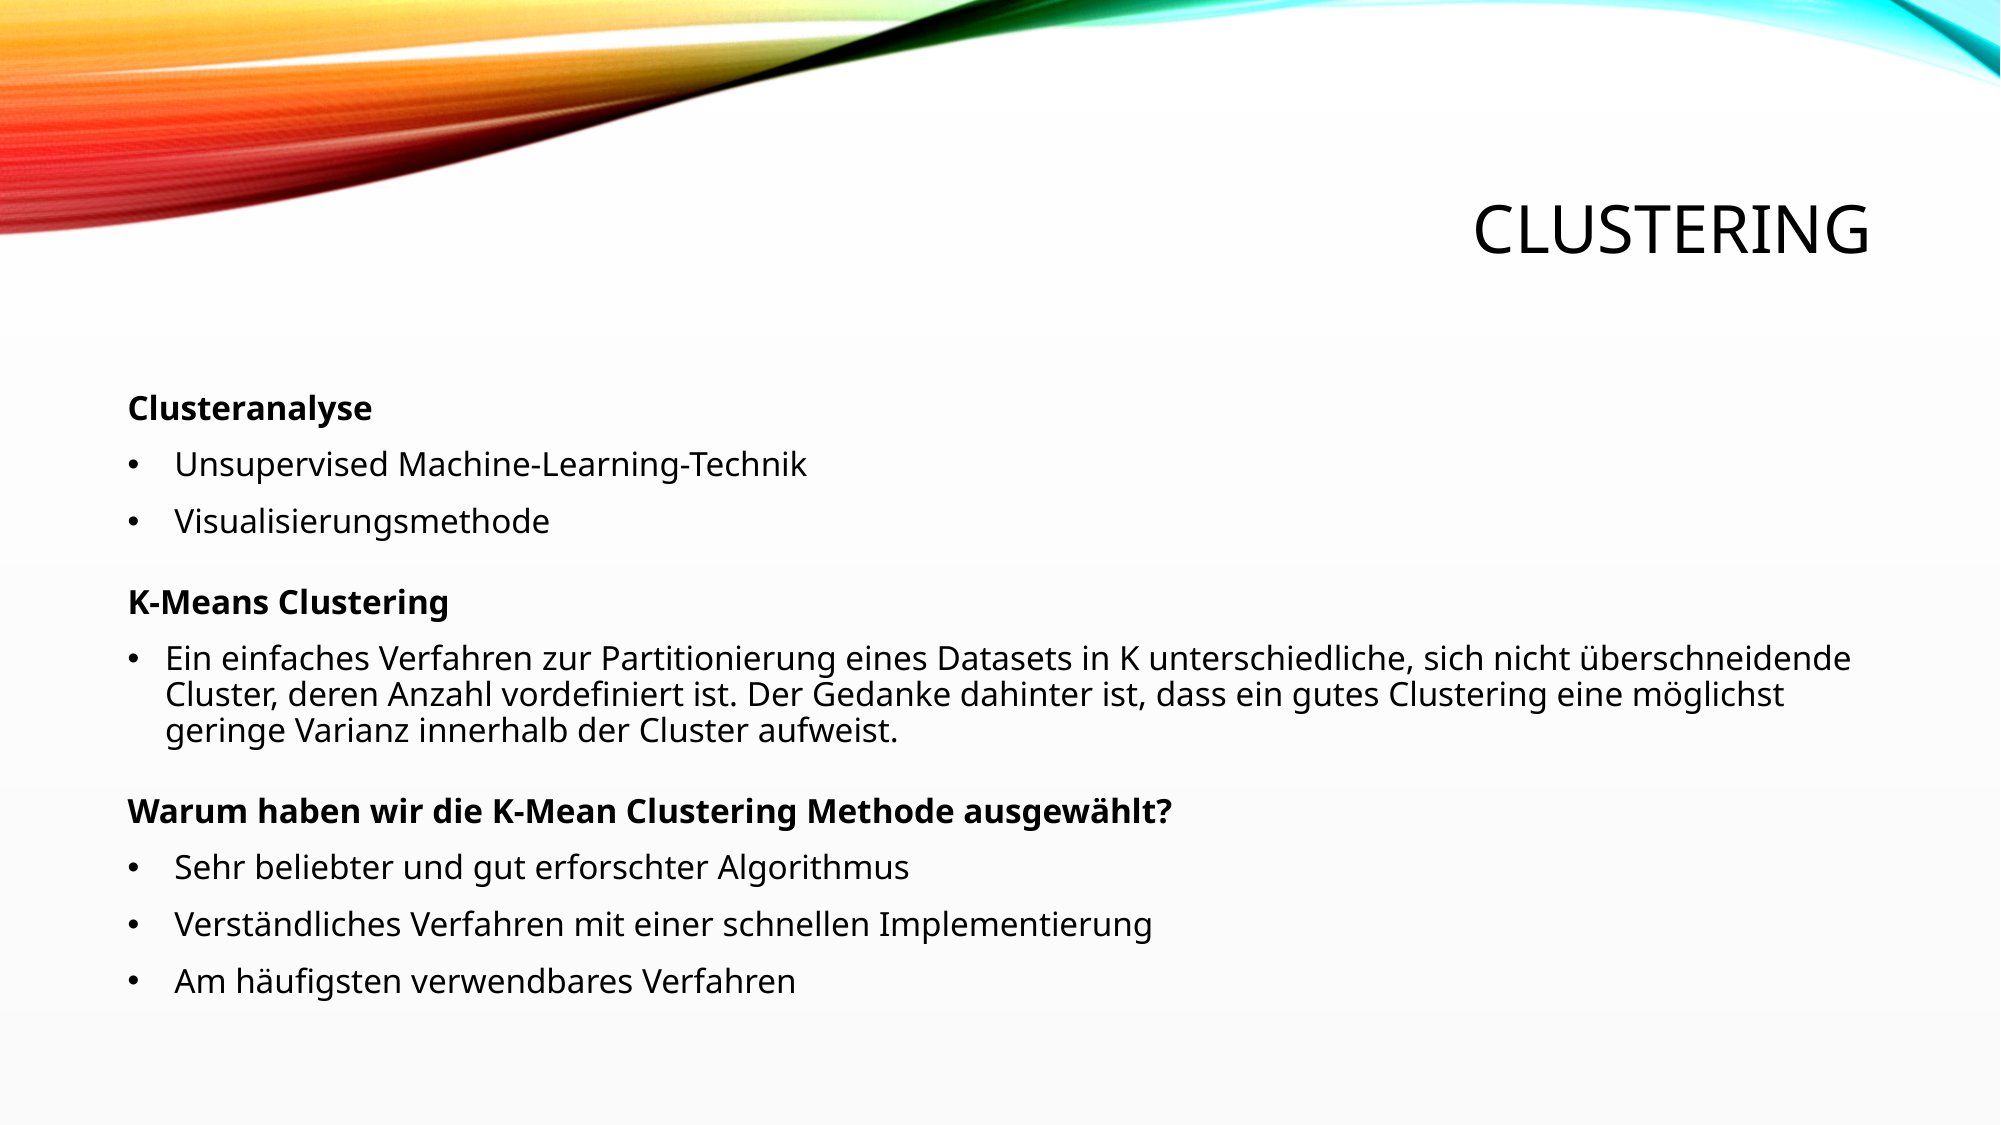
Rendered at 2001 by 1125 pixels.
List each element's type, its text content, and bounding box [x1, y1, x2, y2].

title CLUSTERING [474, 125, 1888, 338]
list Clusteranalyse Unsupervised Machine-Learning-Technik Visualisierungsmethode K-Means Clustering Ein einfaches Verfahren zur Partitionierung eines Datasets in K unterschiedliche, sich nicht überschneidende Cluster, deren Anzahl vordefiniert ist. Der Gedanke dahinter ist, dass ein gutes Clustering eine möglichst geringe Varianz innerhalb der Cluster aufweist. Warum haben wir die K-Mean Clustering Methode ausgewählt? Sehr beliebter und gut erforschter Algorithmus Verständliches Verfahren mit einer schnellen Implementierung Am häufigsten verwendbares Verfahren [112, 360, 1888, 1021]
picture [0, 0, 2000, 237]
